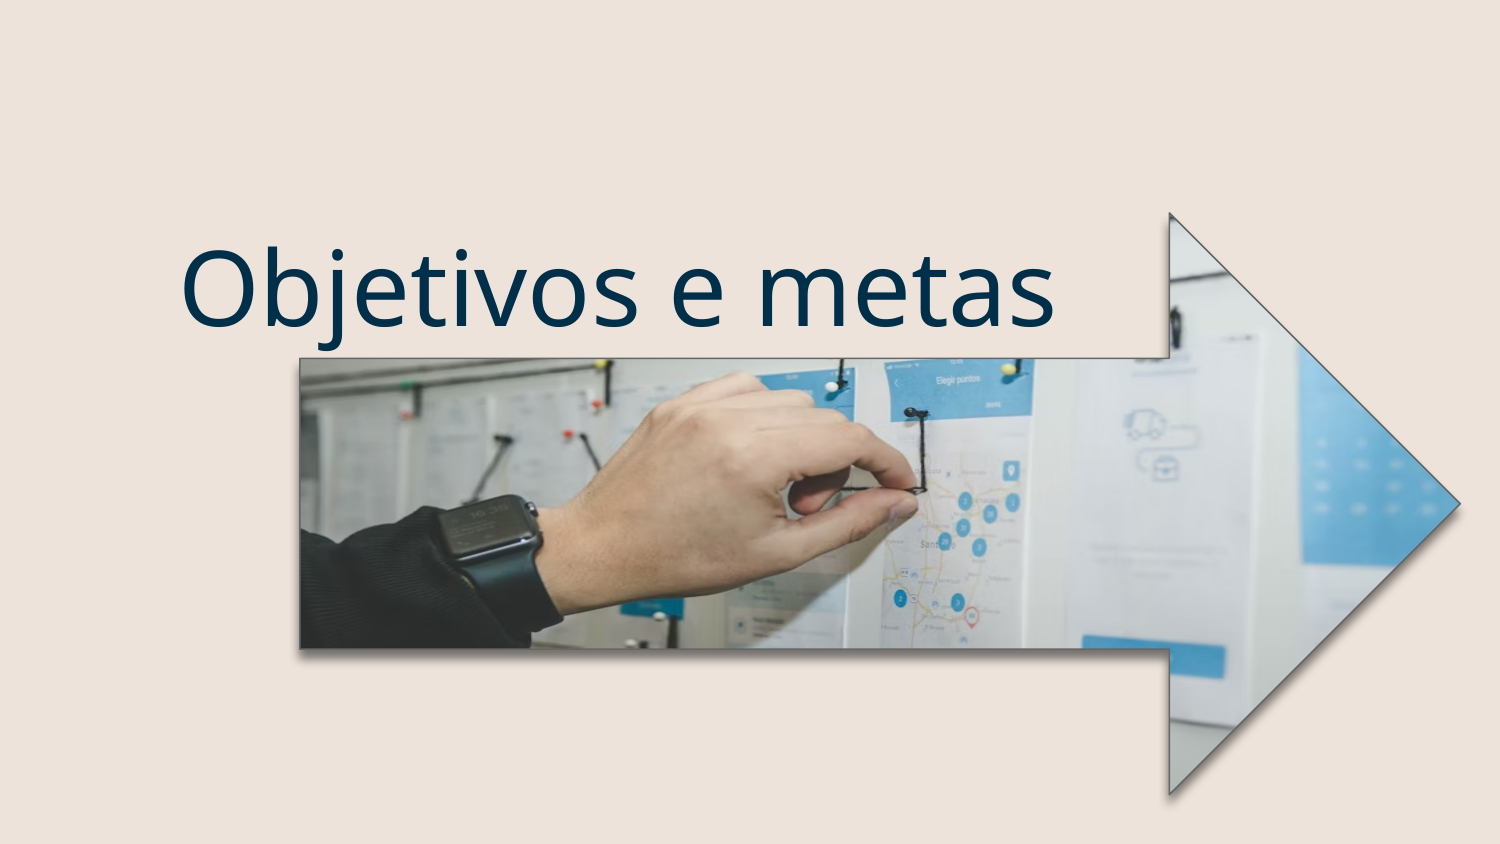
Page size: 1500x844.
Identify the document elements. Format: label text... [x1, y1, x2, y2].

picture [299, 212, 1461, 795]
title Objetivos e metas [163, 162, 1189, 406]
